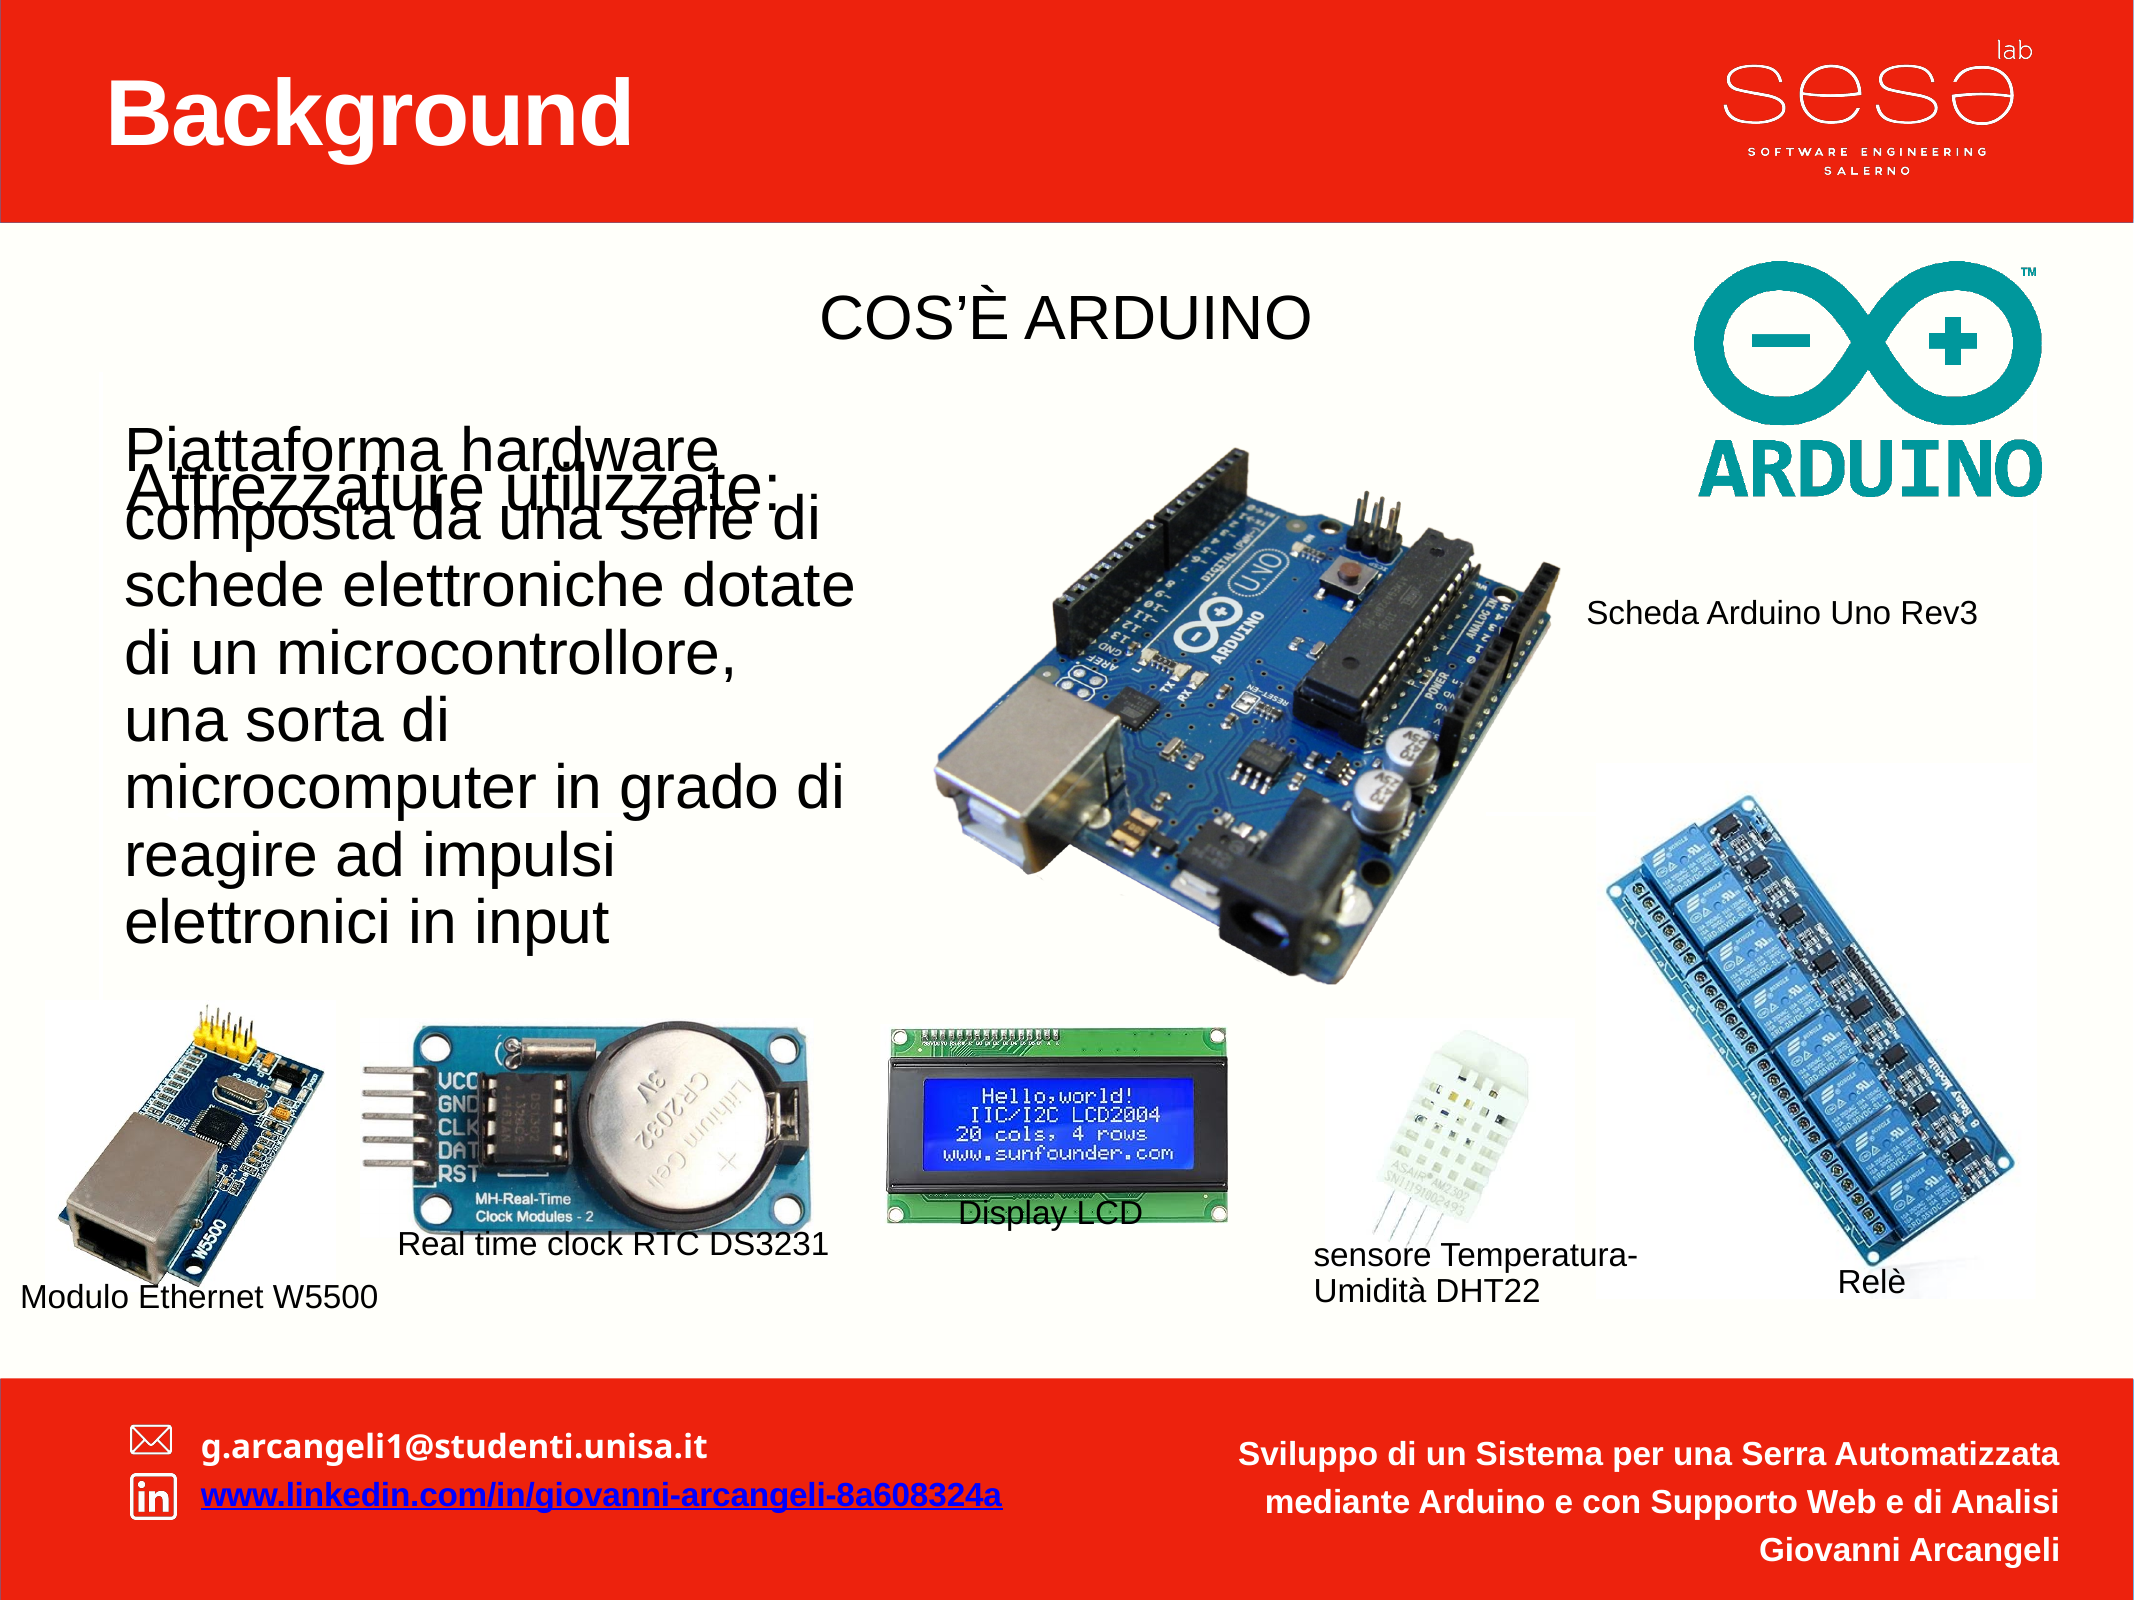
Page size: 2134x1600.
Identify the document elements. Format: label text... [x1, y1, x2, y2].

text_box Background [96, 65, 1681, 172]
text_box Relè [1829, 1256, 2134, 1310]
text_box [0, 1378, 2134, 1600]
picture [104, 1468, 177, 1520]
text_box Display LCD [949, 1187, 1325, 1241]
text_box [4, 0, 2134, 219]
picture [360, 1018, 814, 1238]
picture [1693, 260, 2043, 498]
picture [879, 396, 2036, 1299]
picture [1681, 19, 2050, 200]
text_box Real time clock RTC DS3231 [389, 1218, 953, 1271]
text_box [0, 0, 2134, 223]
picture [44, 1000, 336, 1292]
text_box Sviluppo di un Sistema per una Serra Automatizzata mediante Arduino e con Supporto Web e di Analisi Giovanni Arcangeli [1091, 1416, 2069, 1577]
text_box g.arcangeli1@studenti.unisa.it www.linkedin.com/in/giovanni-arcangeli-8a608324a [192, 1408, 1012, 1576]
text_box Modulo Ethernet W5500 [11, 1271, 576, 1324]
picture [104, 1412, 173, 1461]
text_box Scheda Arduino Uno Rev3 [1613, 587, 2018, 640]
text_box Attrezzature utilizzate: [118, 444, 880, 533]
text_box sensore Temperatura-Umidità DHT22 [1305, 1229, 1745, 1319]
text_box COS’È ARDUINO [570, 277, 1563, 444]
text_box Piattaforma hardware composta da una serie di schede elettroniche dotate di un microcontrollore, una sorta di microcomputer in grado di reagire ad impulsi elettronici in input [115, 409, 869, 966]
